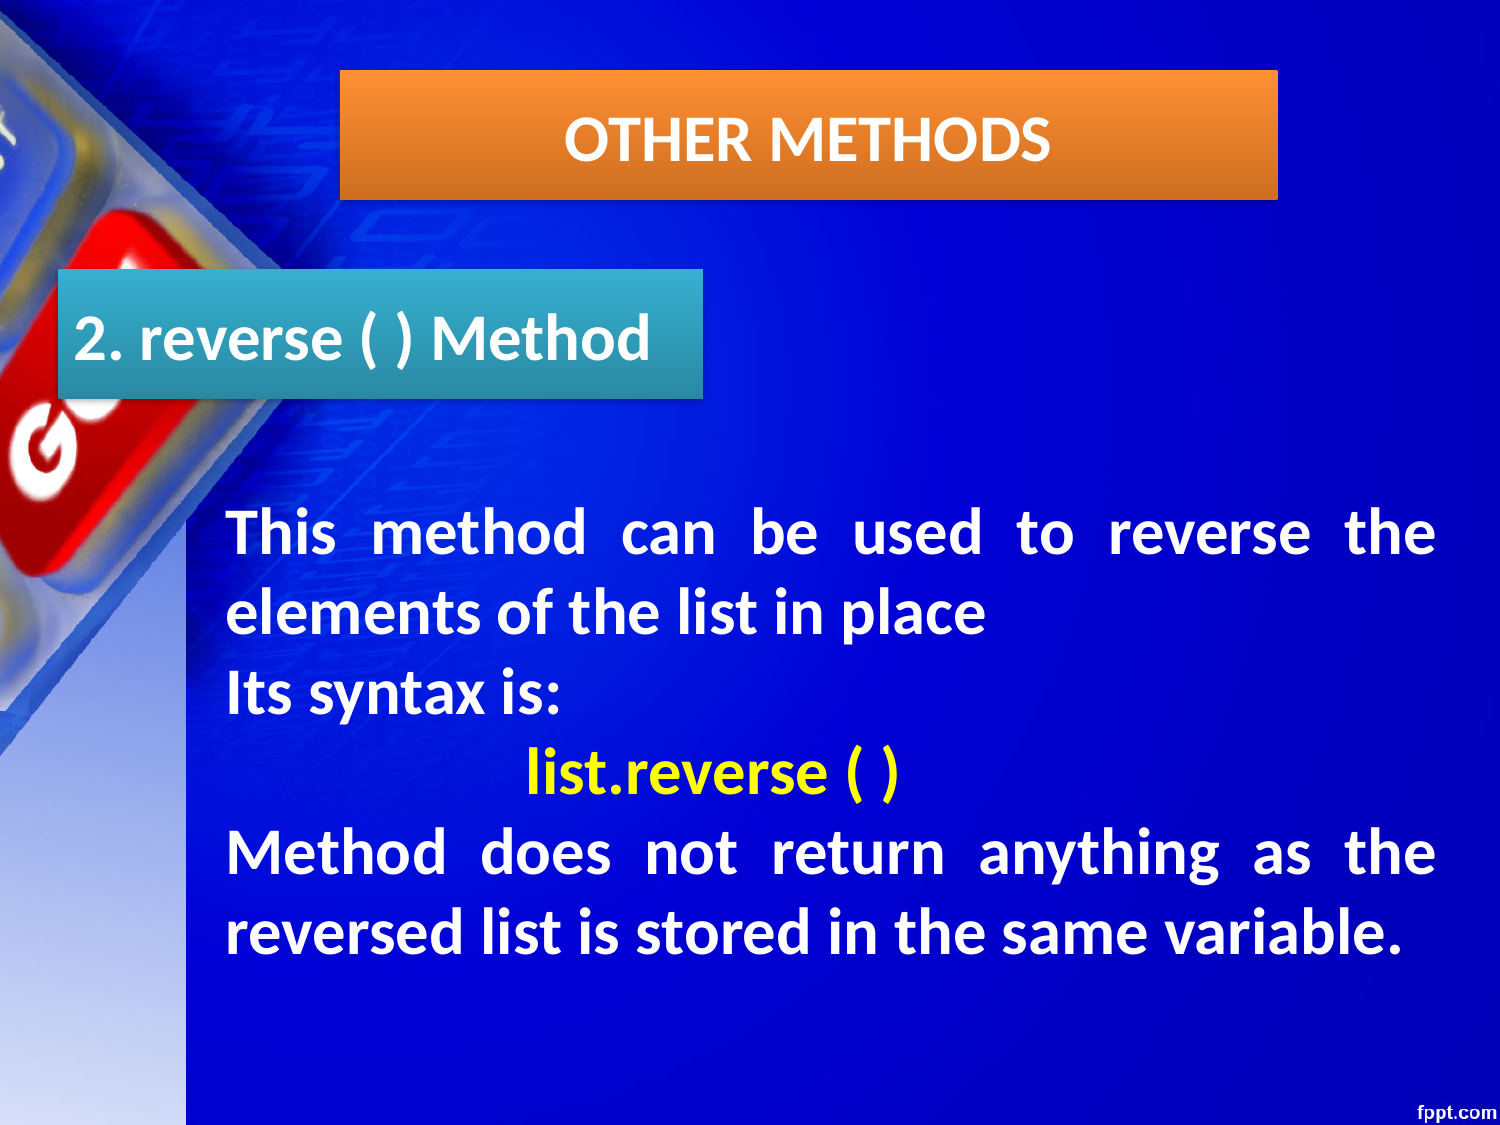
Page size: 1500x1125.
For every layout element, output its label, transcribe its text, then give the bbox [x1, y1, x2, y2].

text_box This method can be used to reverse the elements of the list in place Its syntax is: list.reverse ( ) Method does not return anything as the reversed list is stored in the same variable. [210, 480, 1454, 975]
text_box OTHER METHODS [339, 70, 1278, 200]
text_box 2. reverse ( ) Method [58, 269, 703, 399]
picture [0, 0, 1500, 1125]
